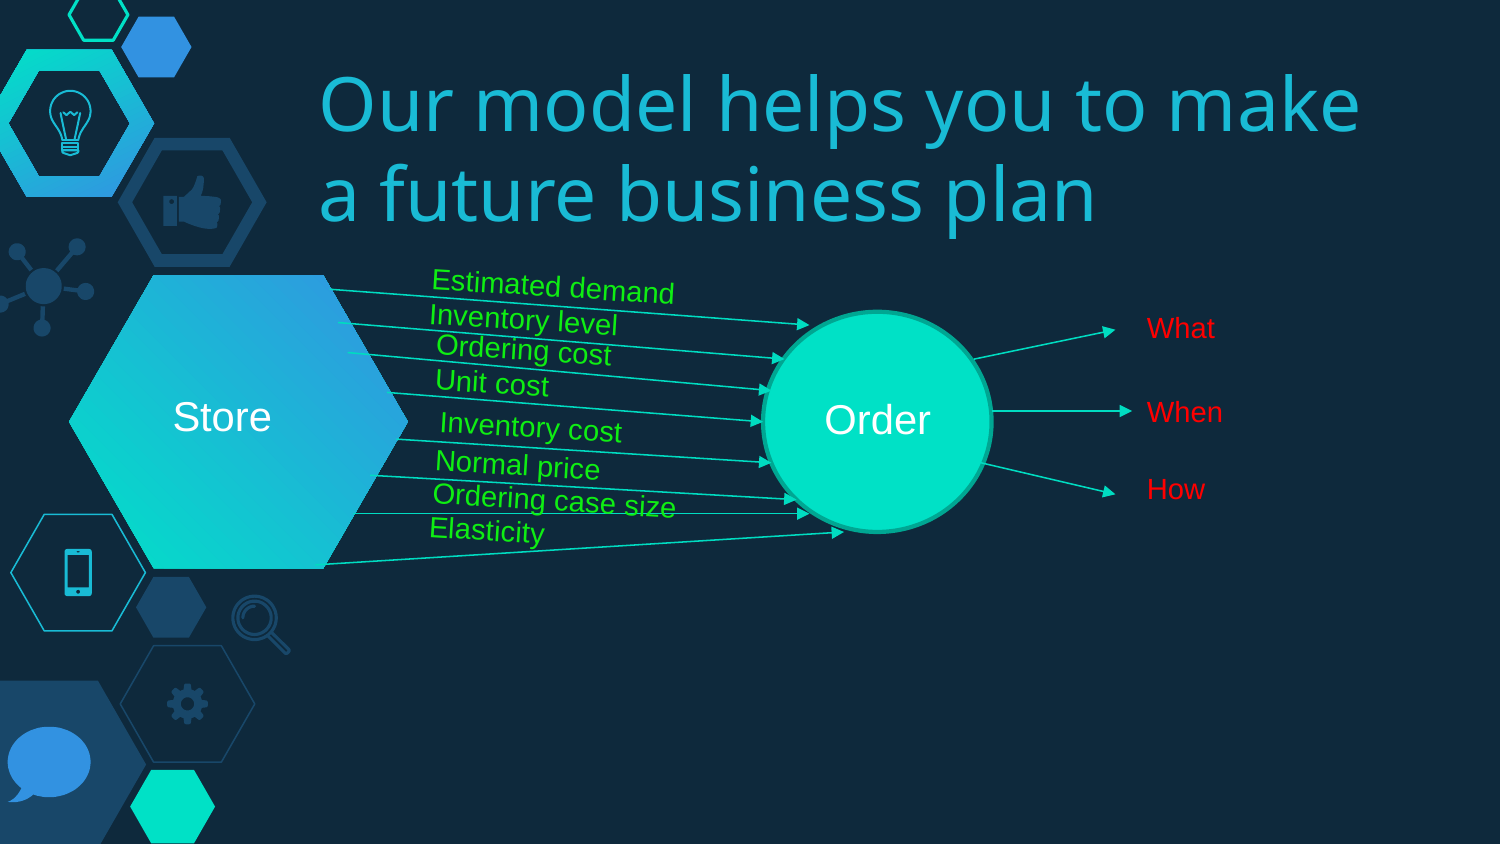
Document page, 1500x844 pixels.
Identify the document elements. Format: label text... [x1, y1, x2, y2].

text_box Store [157, 382, 360, 448]
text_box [973, 329, 1116, 360]
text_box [337, 322, 785, 360]
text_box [396, 438, 772, 463]
text_box Inventory cost [424, 416, 773, 438]
text_box Elasticity [415, 508, 613, 512]
text_box Estimated demand [416, 252, 765, 287]
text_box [329, 289, 810, 326]
text_box Elasticity [414, 521, 762, 530]
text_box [369, 475, 797, 500]
title Our model helps you to make a future business plan [303, 60, 1383, 252]
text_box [347, 368, 772, 391]
text_box What [1132, 302, 1334, 353]
text_box When [1132, 385, 1334, 436]
text_box Order [809, 385, 1012, 451]
text_box [768, 309, 990, 535]
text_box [315, 531, 845, 566]
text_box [386, 392, 764, 423]
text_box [980, 462, 1116, 495]
text_box Normal price [421, 432, 488, 437]
text_box Ordering case size [565, 508, 765, 512]
text_box How [1132, 463, 1334, 513]
